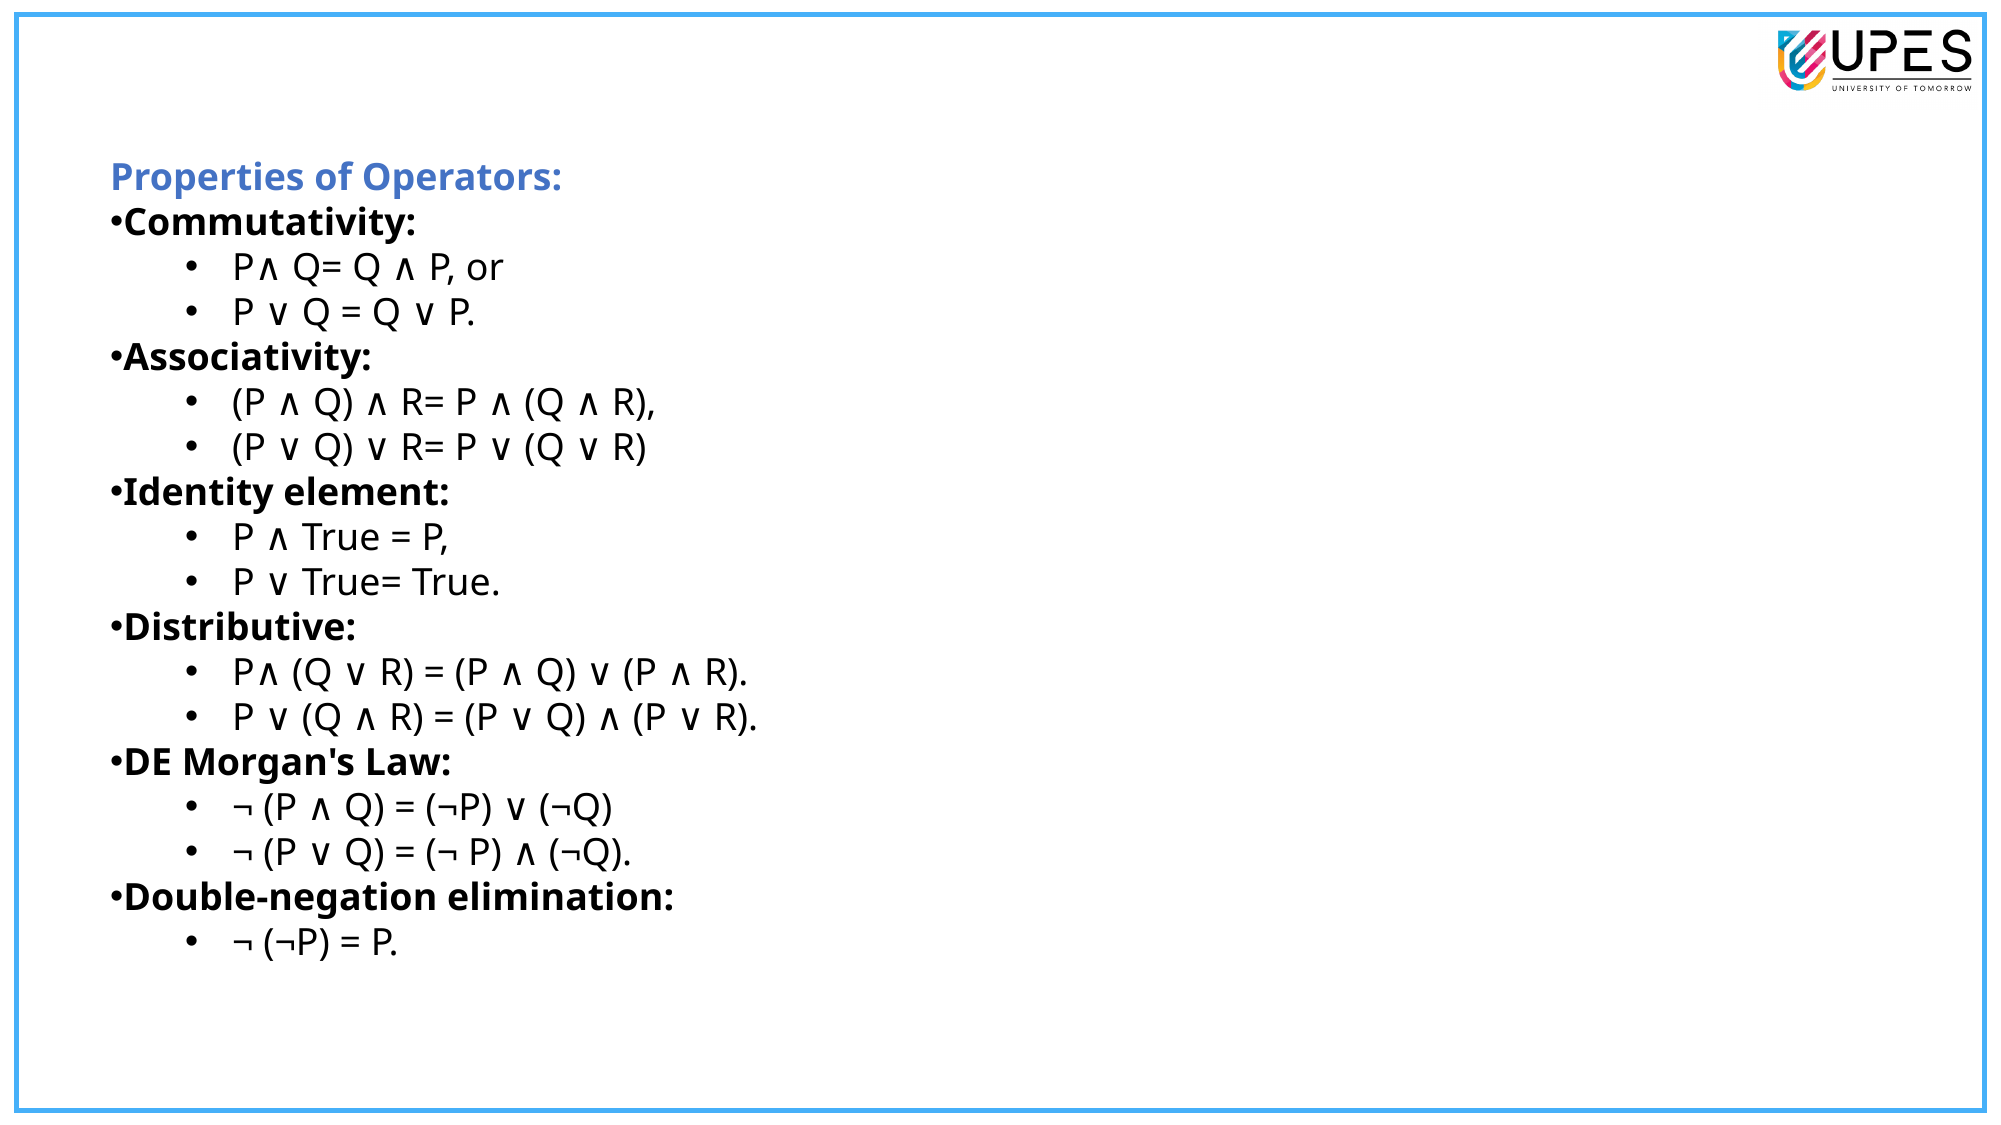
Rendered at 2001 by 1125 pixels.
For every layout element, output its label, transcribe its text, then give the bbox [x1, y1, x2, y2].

text_box Properties of Operators: Commutativity: P∧ Q= Q ∧ P, or P ∨ Q = Q ∨ P. Associativity: (P ∧ Q) ∧ R= P ∧ (Q ∧ R), (P ∨ Q) ∨ R= P ∨ (Q ∨ R) Identity element: P ∧ True = P, P ∨ True= True. Distributive: P∧ (Q ∨ R) = (P ∧ Q) ∨ (P ∧ R). P ∨ (Q ∧ R) = (P ∨ Q) ∧ (P ∨ R). DE Morgan's Law: ¬ (P ∧ Q) = (¬P) ∨ (¬Q) ¬ (P ∨ Q) = (¬ P) ∧ (¬Q). Double-negation elimination: ¬ (¬P) = P. [95, 145, 1303, 971]
picture [1758, 20, 1978, 110]
